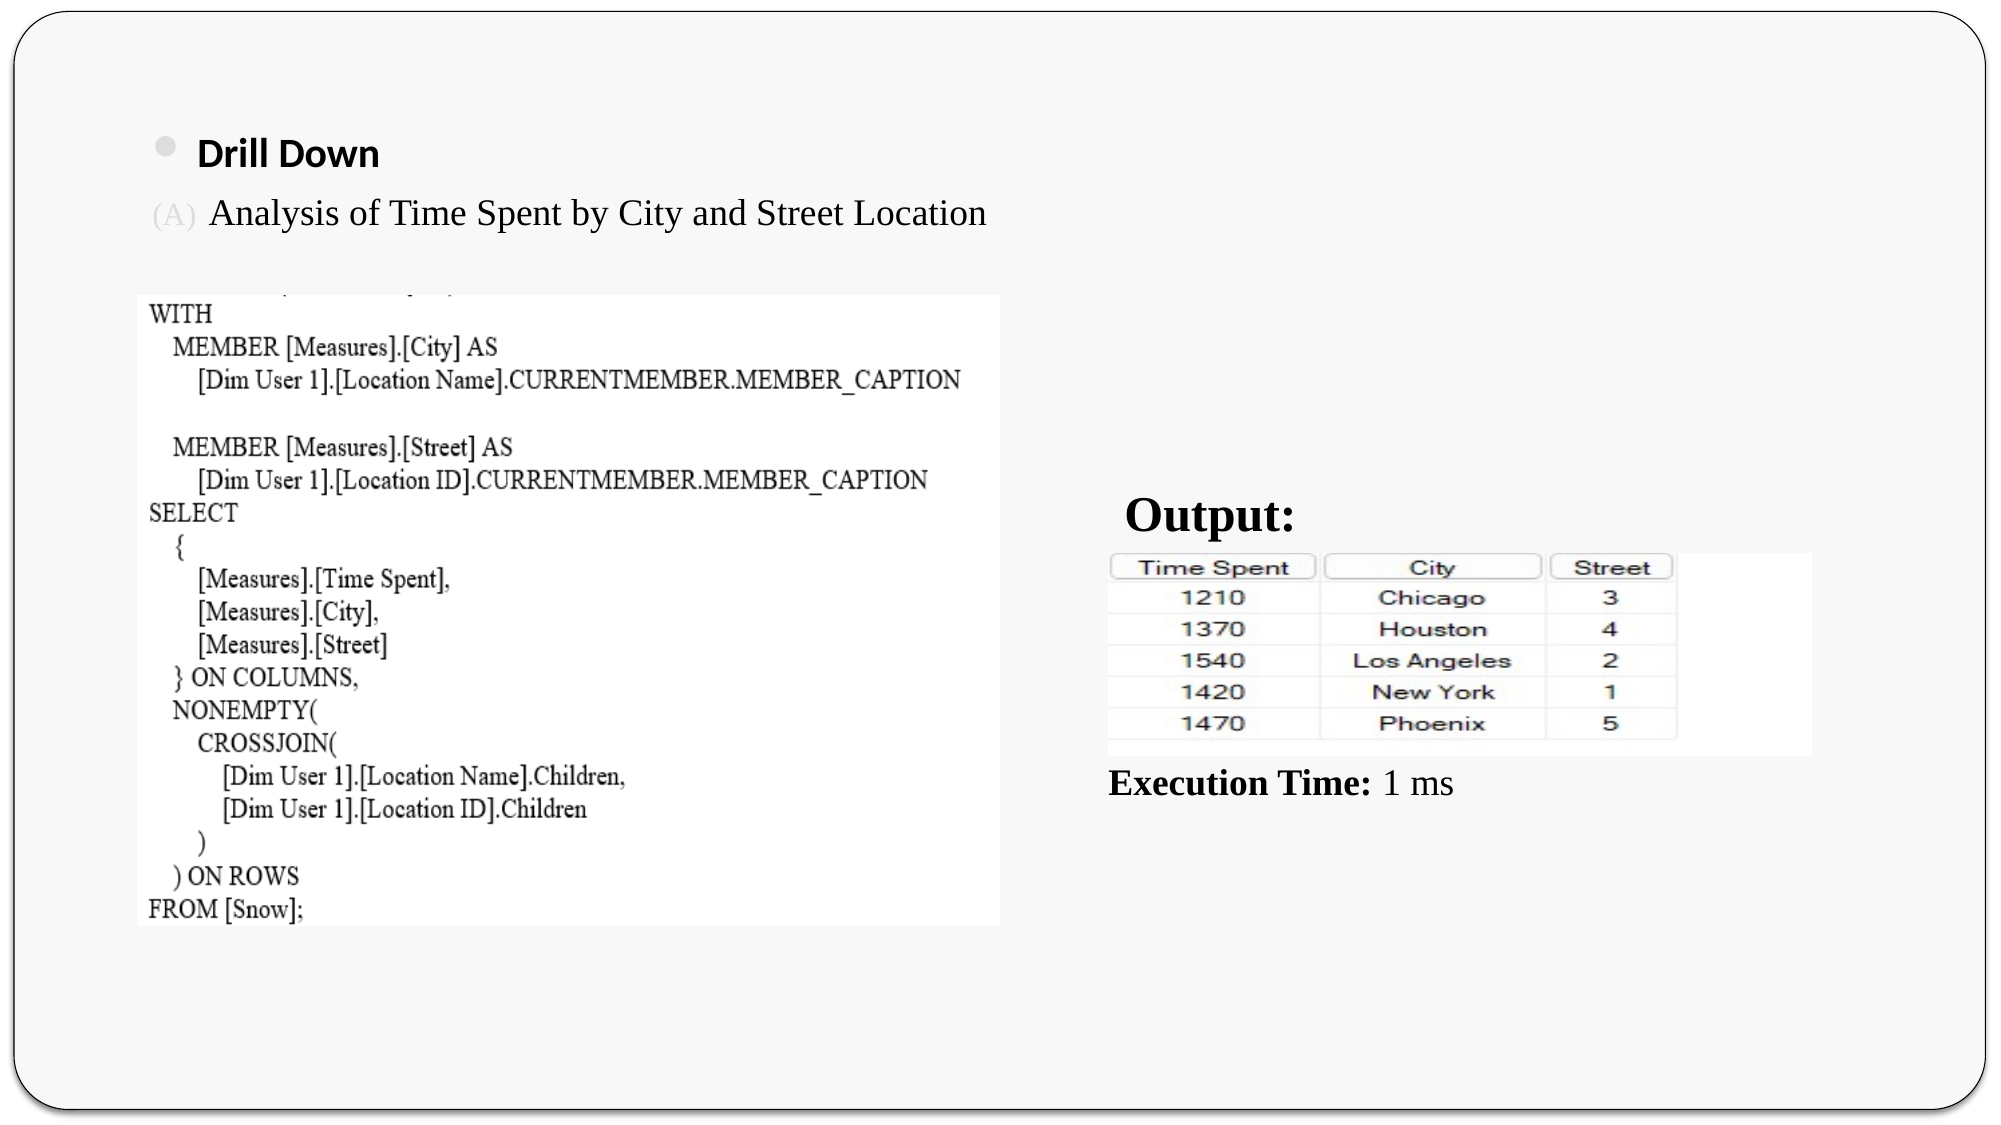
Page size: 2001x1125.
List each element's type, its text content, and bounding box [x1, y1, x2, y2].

picture [1107, 553, 1813, 756]
text_box Output: [1109, 473, 1670, 551]
list Drill Down Analysis of Time Spent by City and Street Location [137, 118, 1863, 1014]
text_box Execution Time: 1 ms [1093, 750, 1786, 856]
picture [137, 295, 1001, 926]
